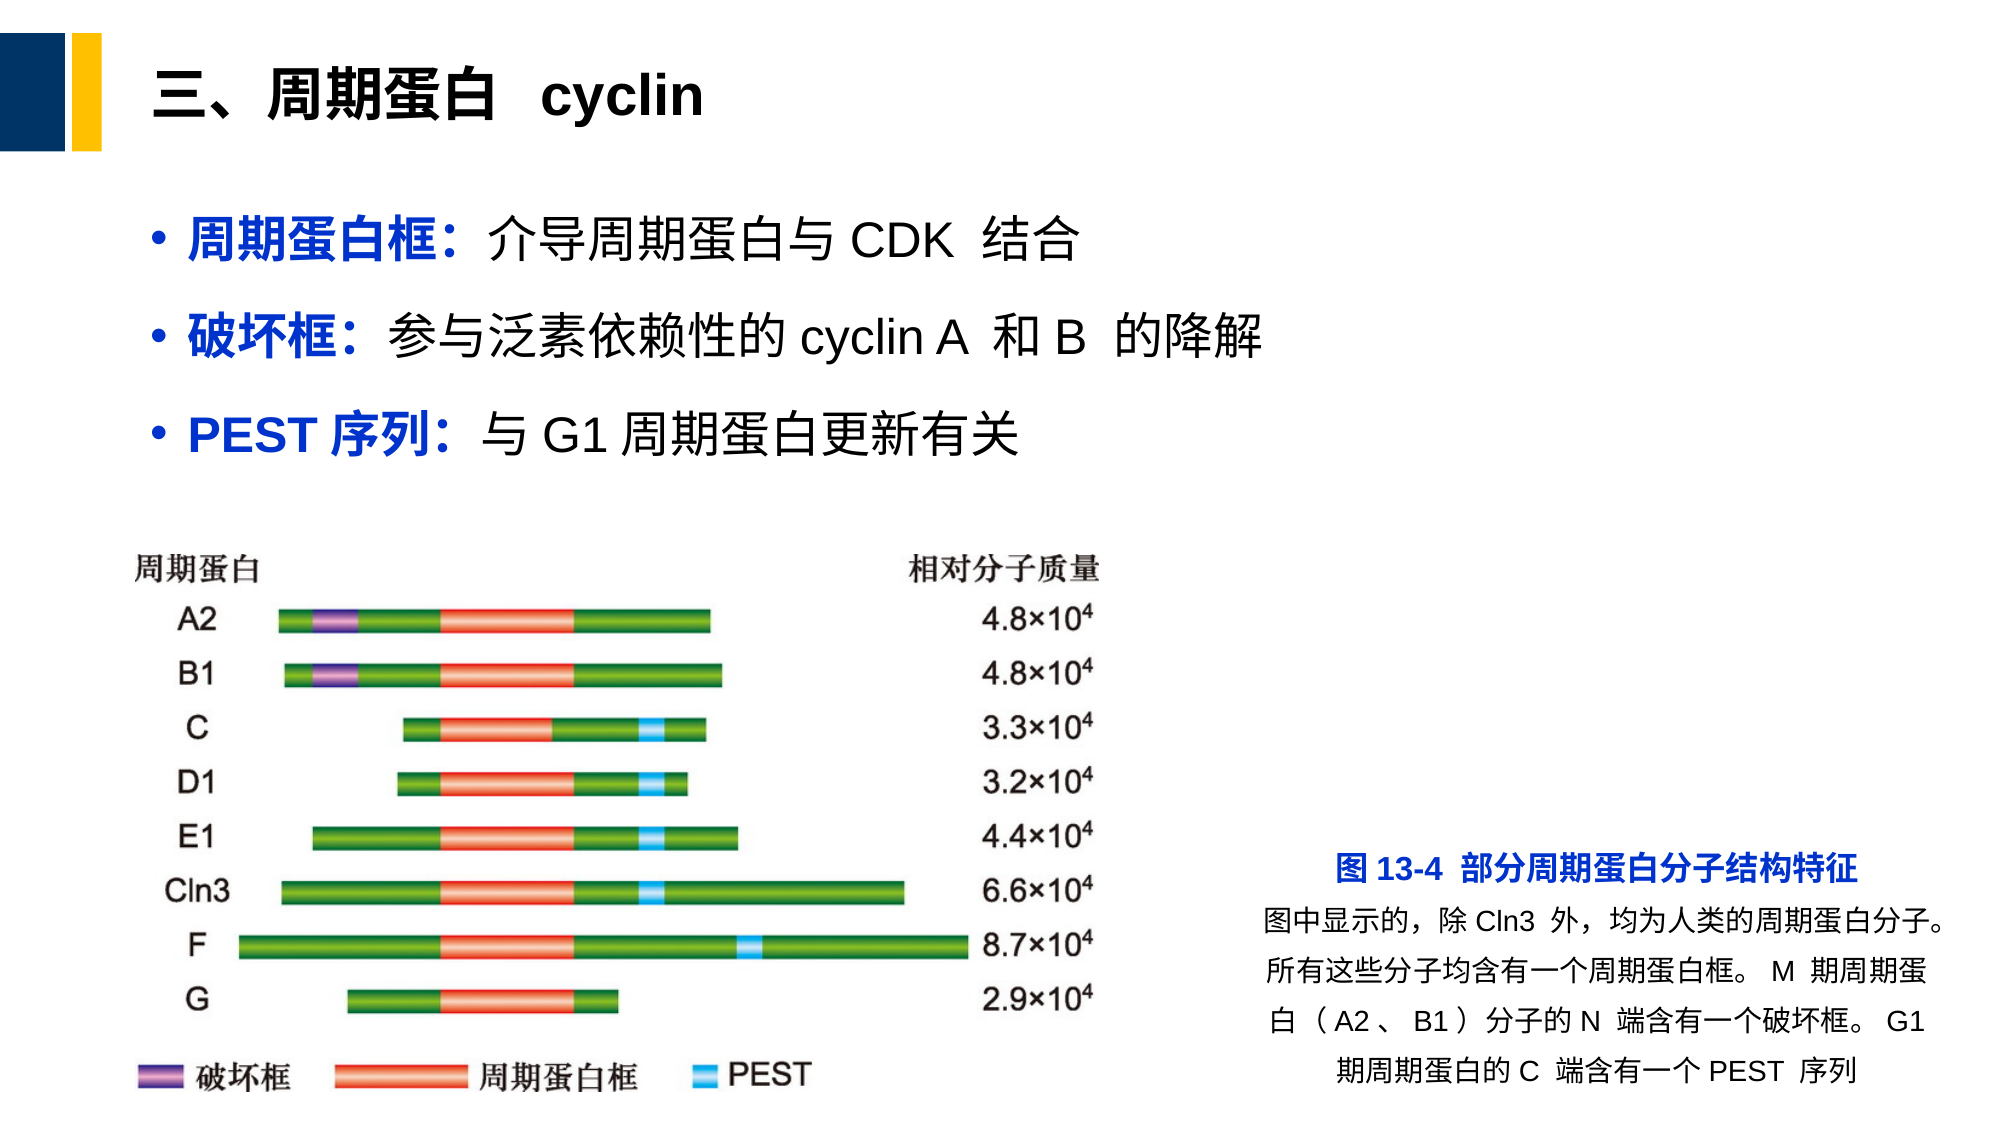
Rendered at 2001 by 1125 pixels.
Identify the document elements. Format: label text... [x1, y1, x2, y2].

picture [135, 554, 1099, 1092]
title 三、周期蛋白 cyclin [135, 33, 1950, 152]
list 周期蛋白框：介导周期蛋白与CDK 结合 破坏框：参与泛素依赖性的cyclin A 和B 的降解 PEST序列：与G1周期蛋白更新有关 [135, 200, 1950, 1092]
